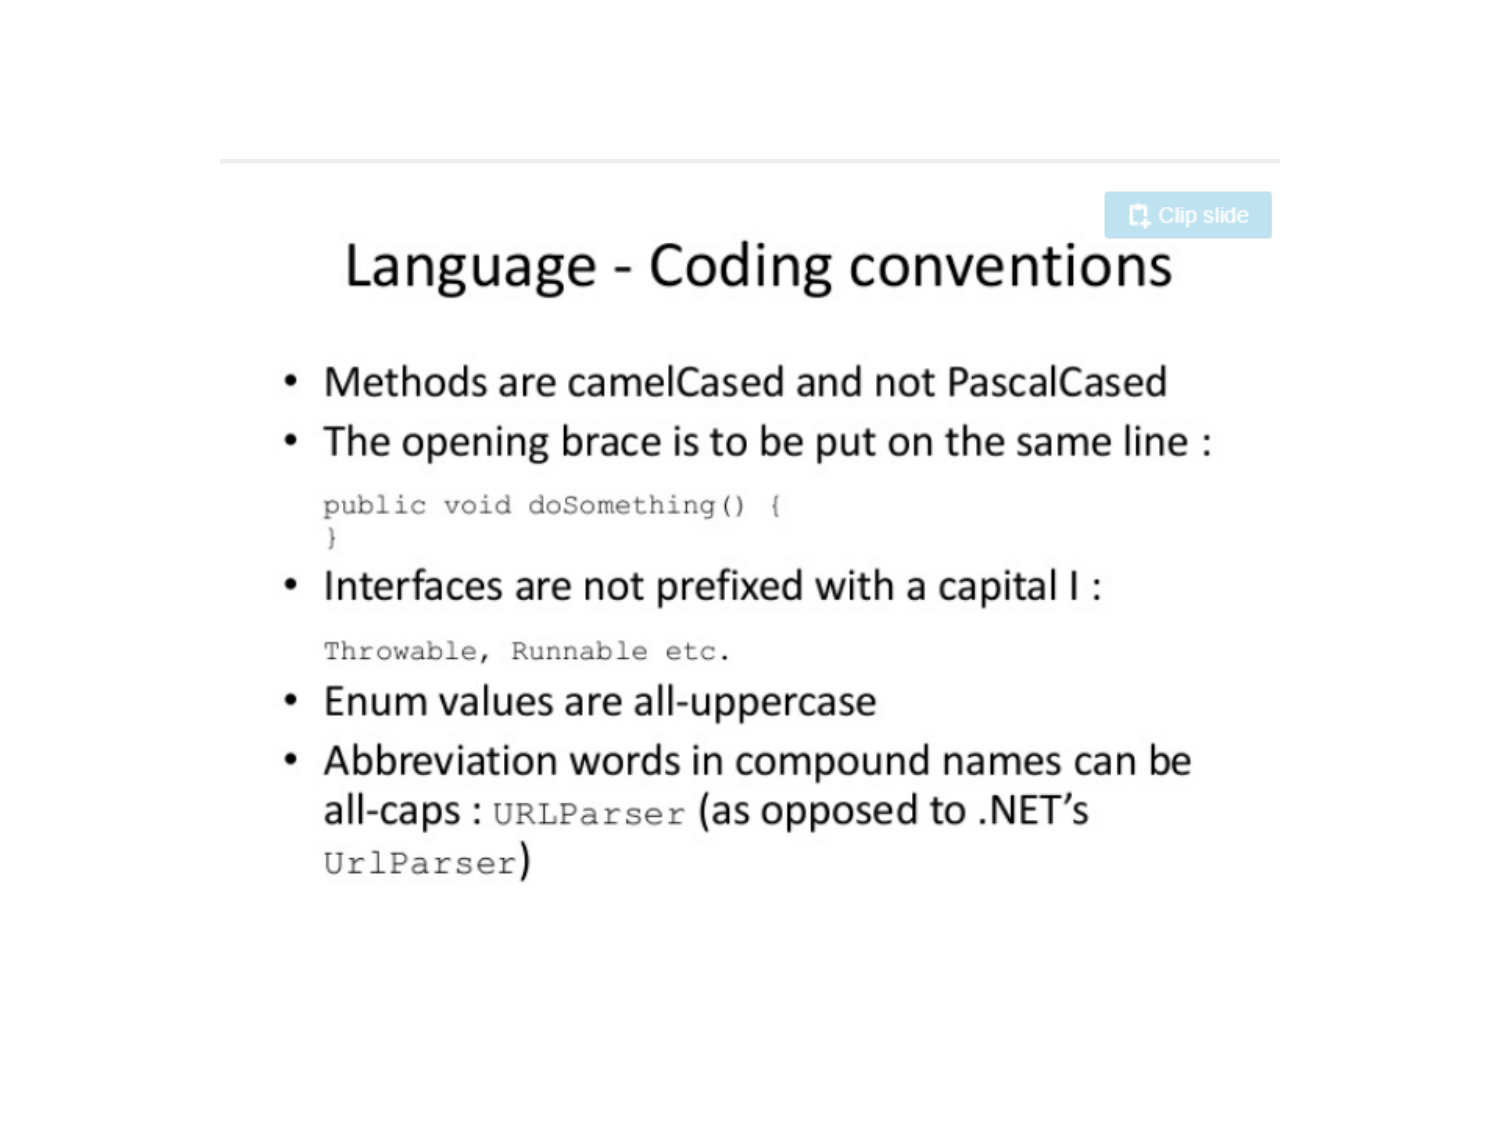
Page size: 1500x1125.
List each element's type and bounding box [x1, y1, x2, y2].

picture [220, 159, 1280, 966]
